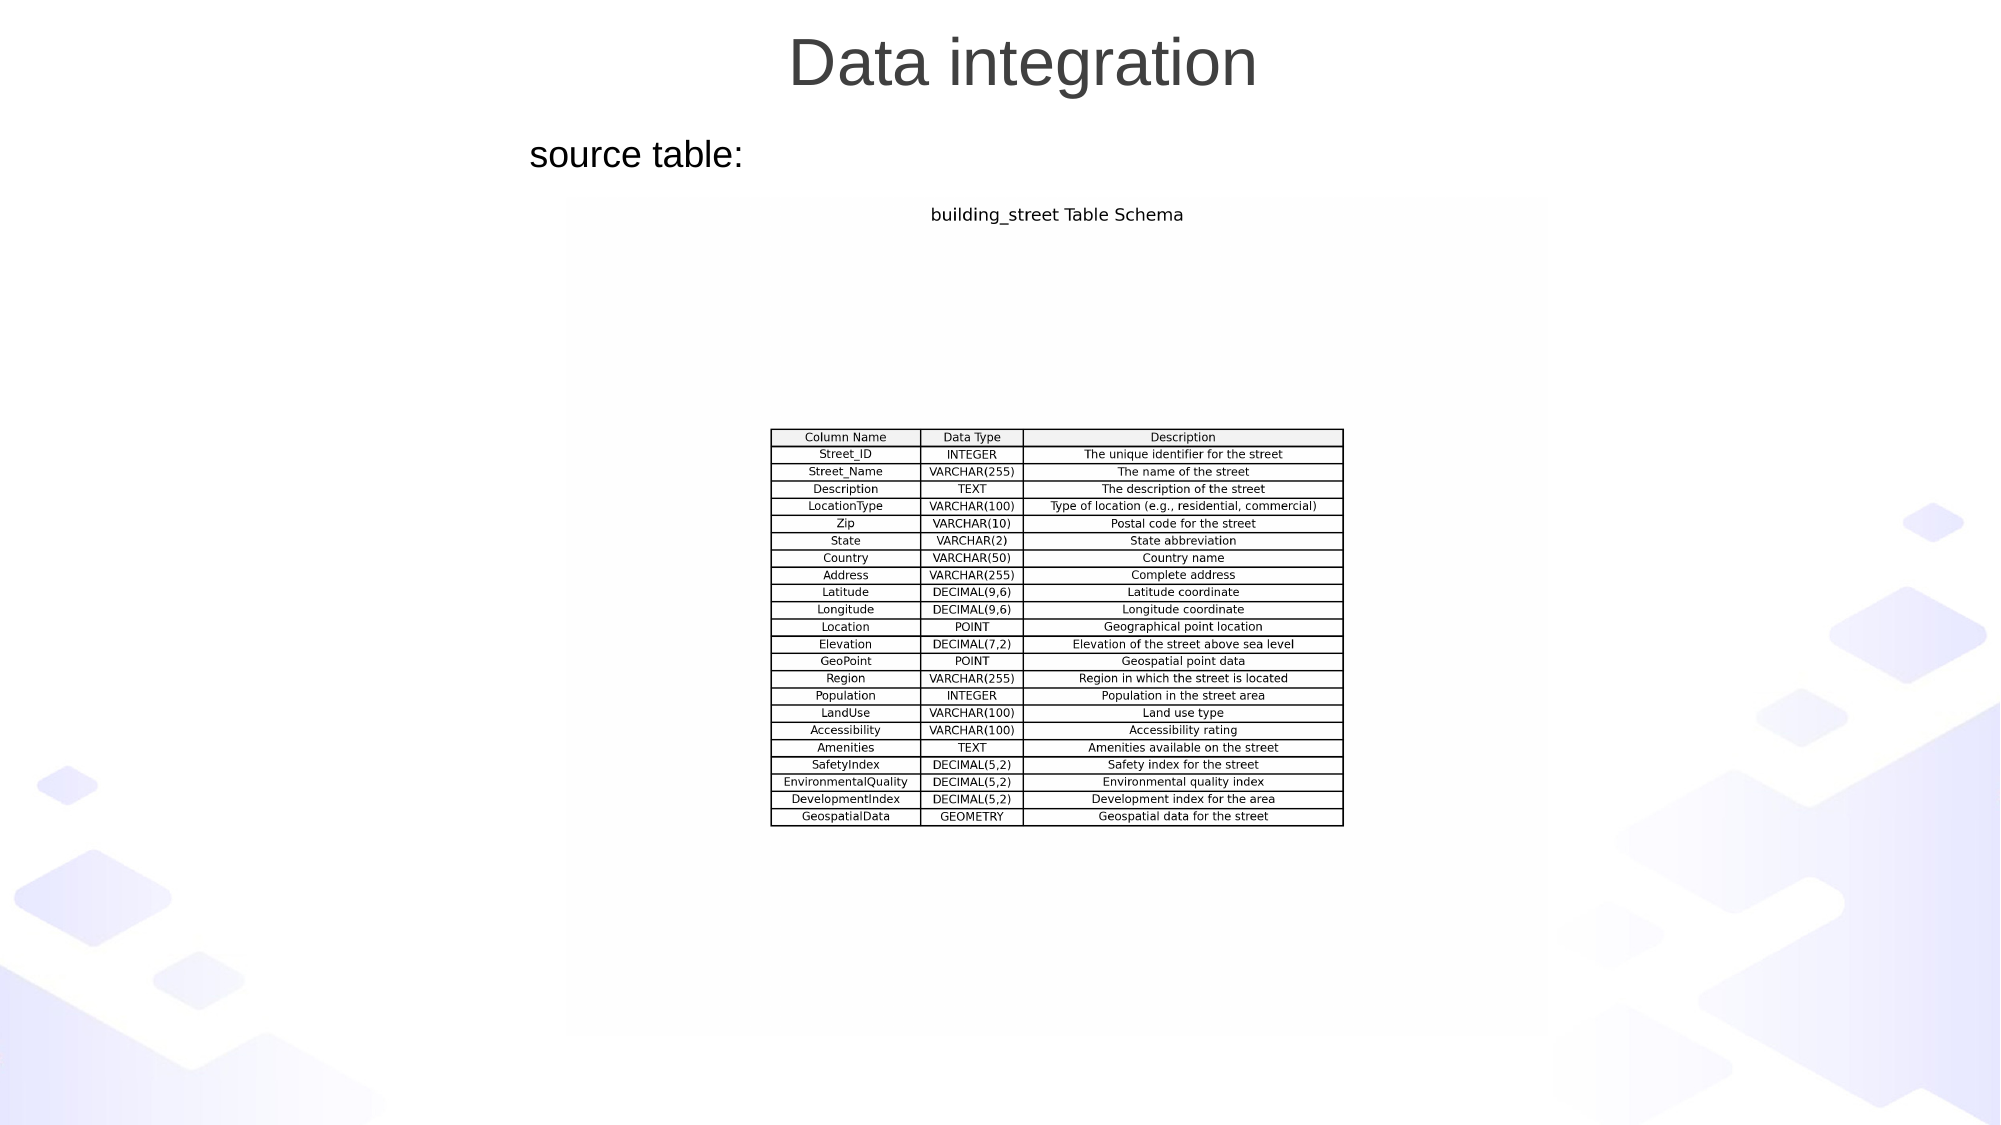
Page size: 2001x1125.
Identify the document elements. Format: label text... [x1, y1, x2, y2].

text_box Data integration [773, 11, 1774, 107]
picture [0, 197, 2000, 1125]
text_box source table: [514, 122, 1515, 183]
